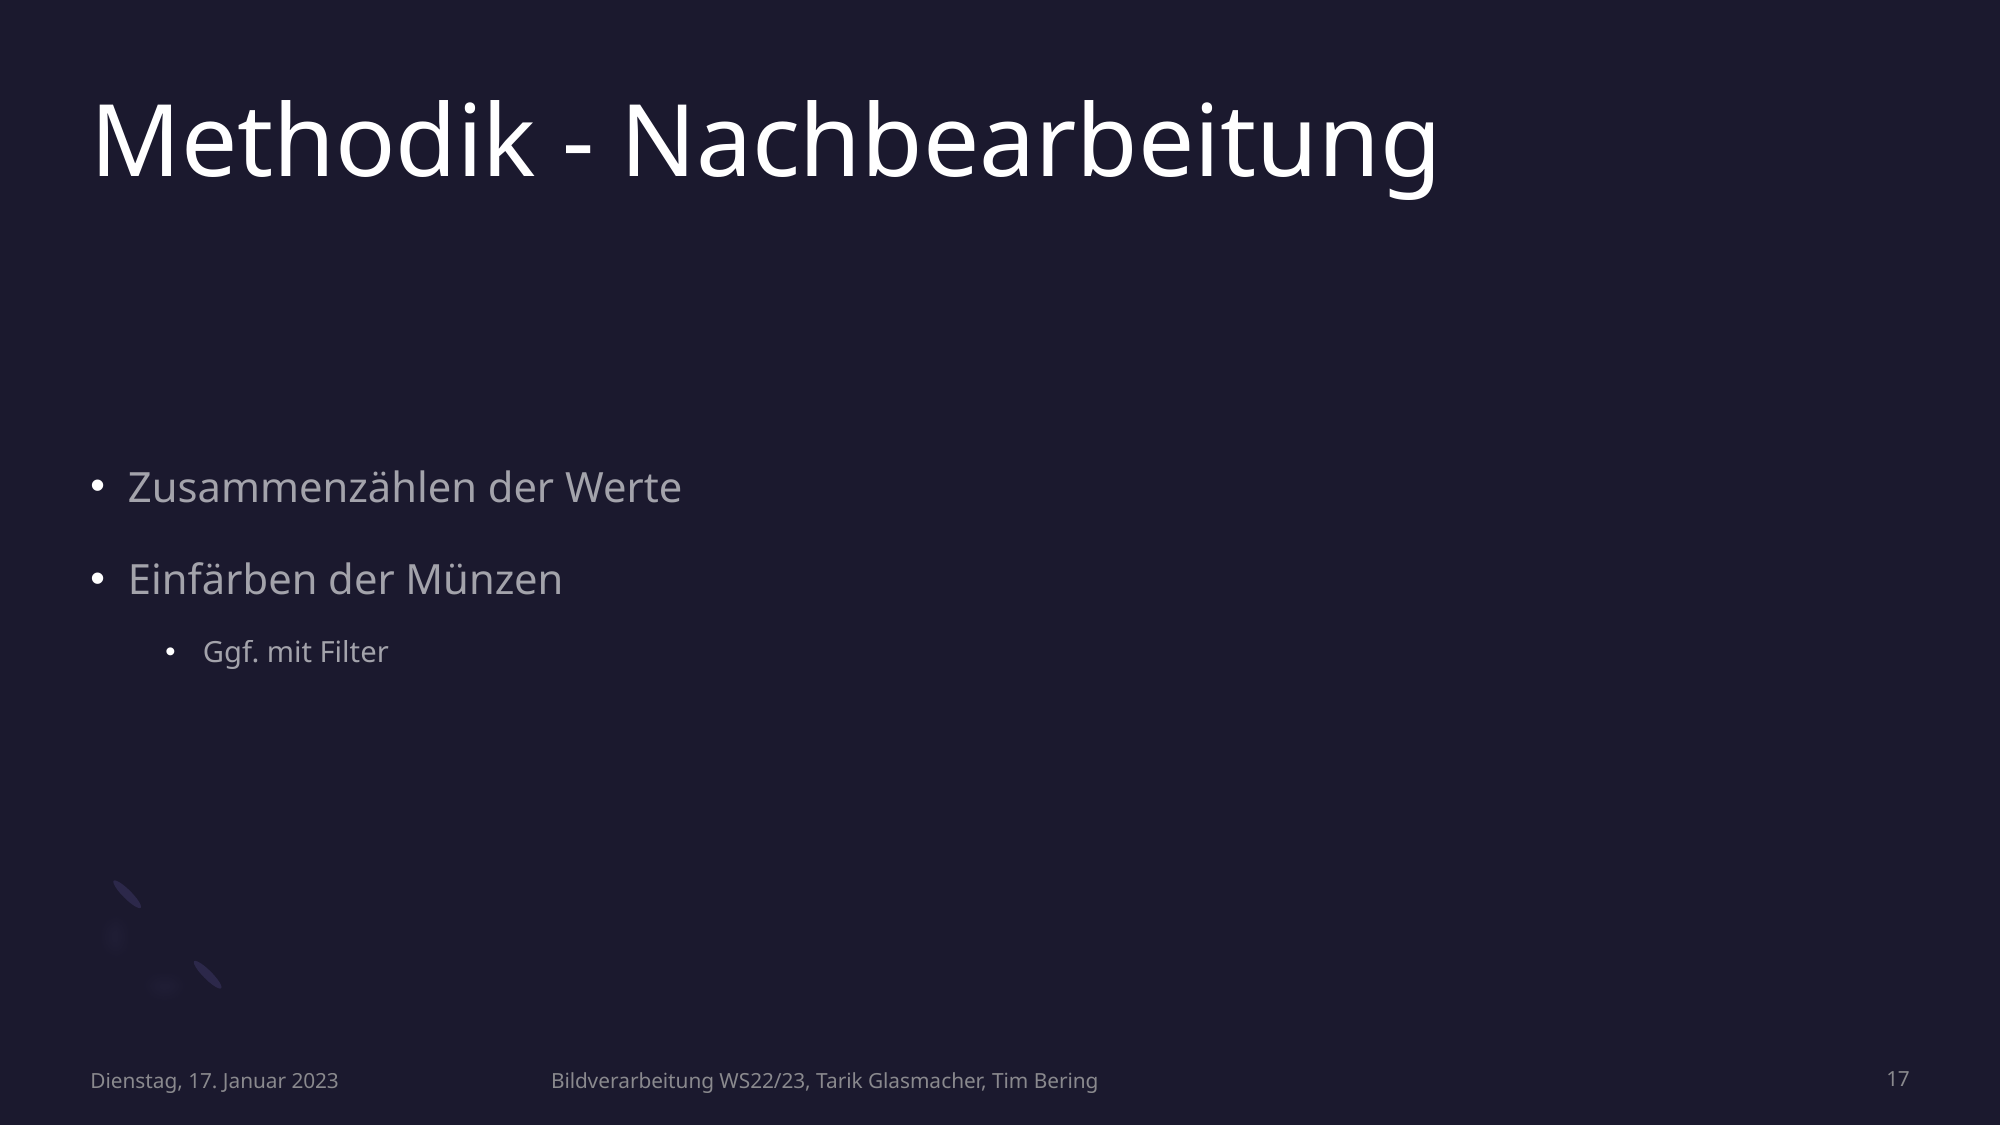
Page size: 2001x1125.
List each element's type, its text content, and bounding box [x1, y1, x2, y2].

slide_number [90, 1067, 522, 1093]
slide_number 17 [1632, 1067, 1910, 1093]
title Methodik - Nachbearbeitung [90, 90, 1910, 309]
list Zusammenzählen der Werte Einfärben der Münzen Ggf. mit Filter [90, 455, 1910, 1000]
footer Bildverarbeitung WS22/23, Tarik Glasmacher, Tim Bering [551, 1067, 1598, 1093]
